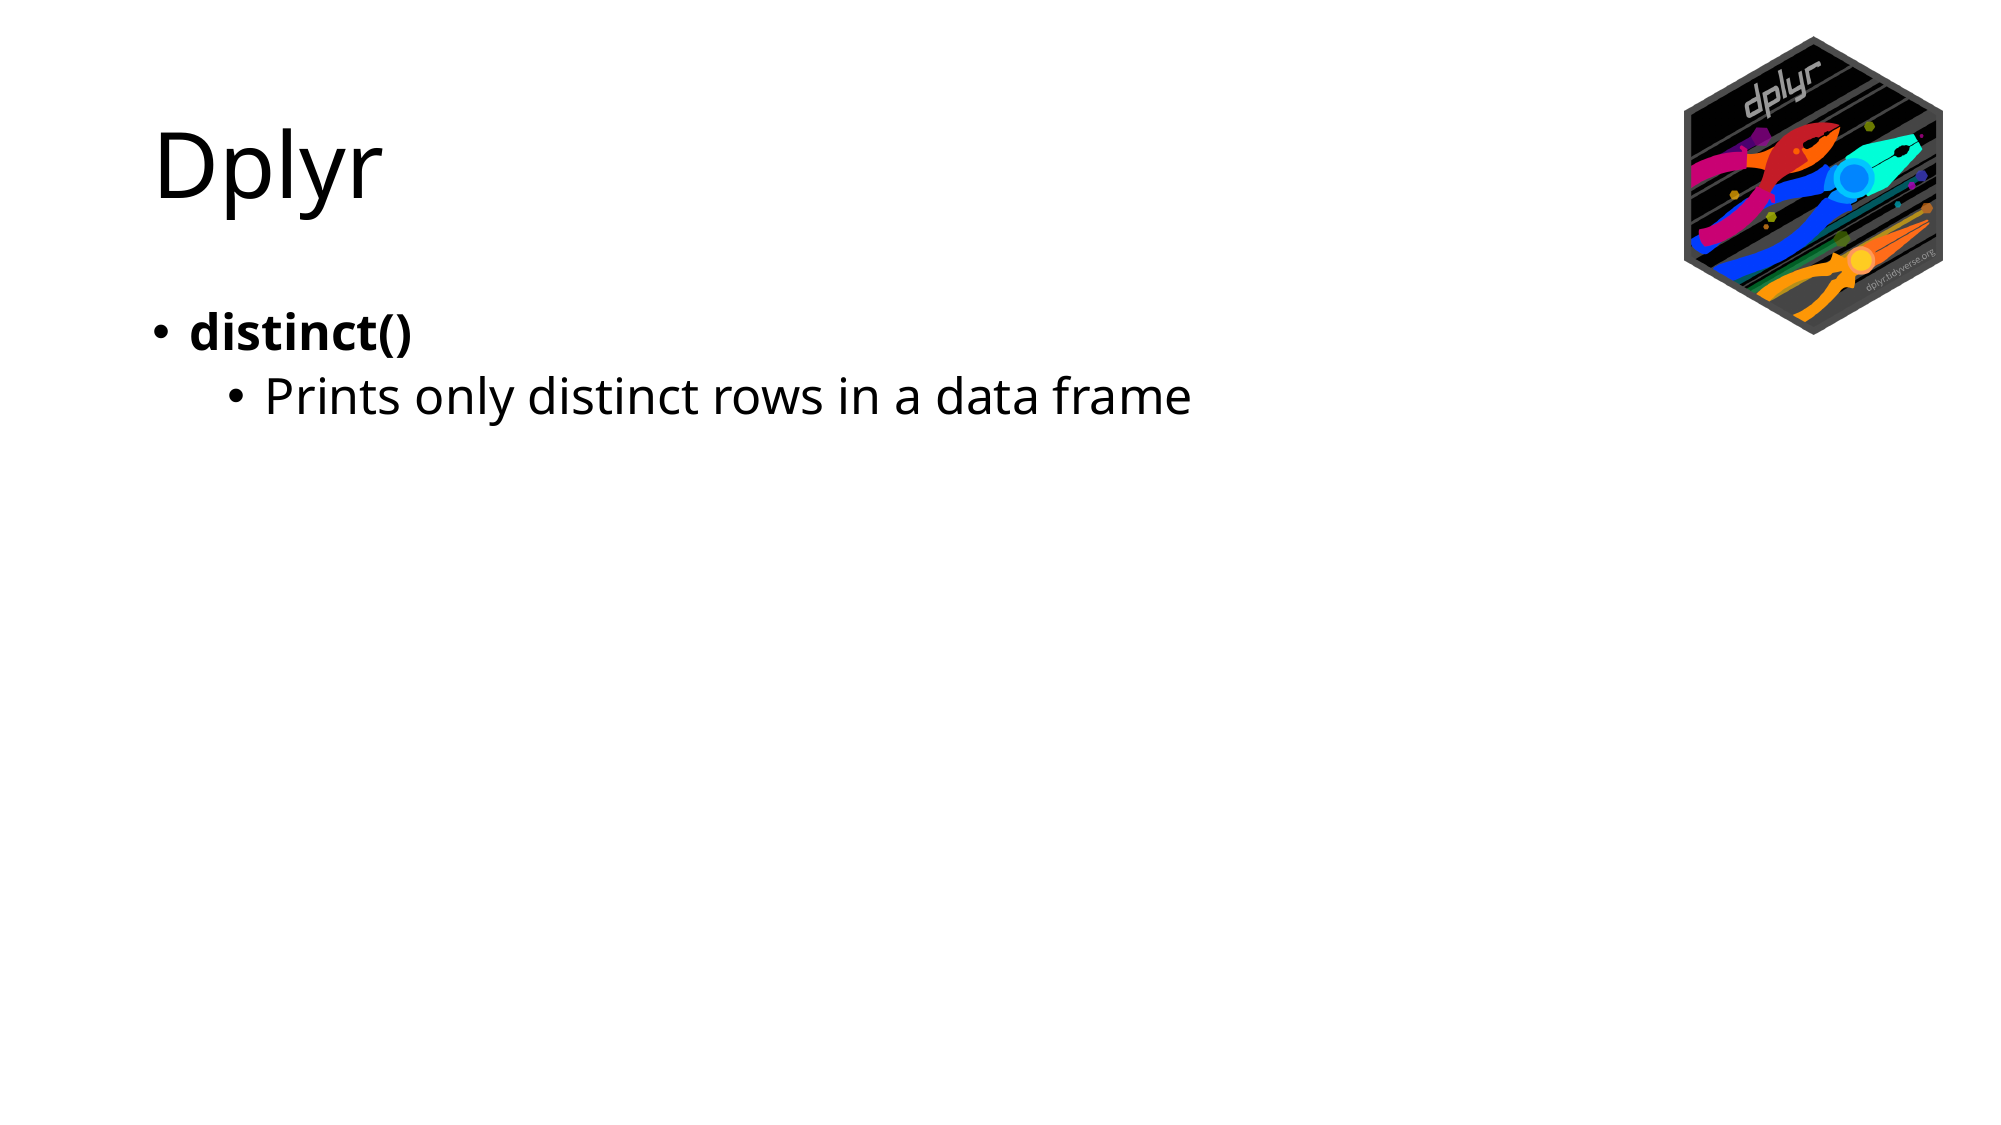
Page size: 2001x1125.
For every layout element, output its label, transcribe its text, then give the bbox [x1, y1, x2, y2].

picture [1684, 36, 1943, 335]
title Dplyr [137, 59, 1684, 278]
list distinct() Prints only distinct rows in a data frame [137, 299, 1863, 1014]
